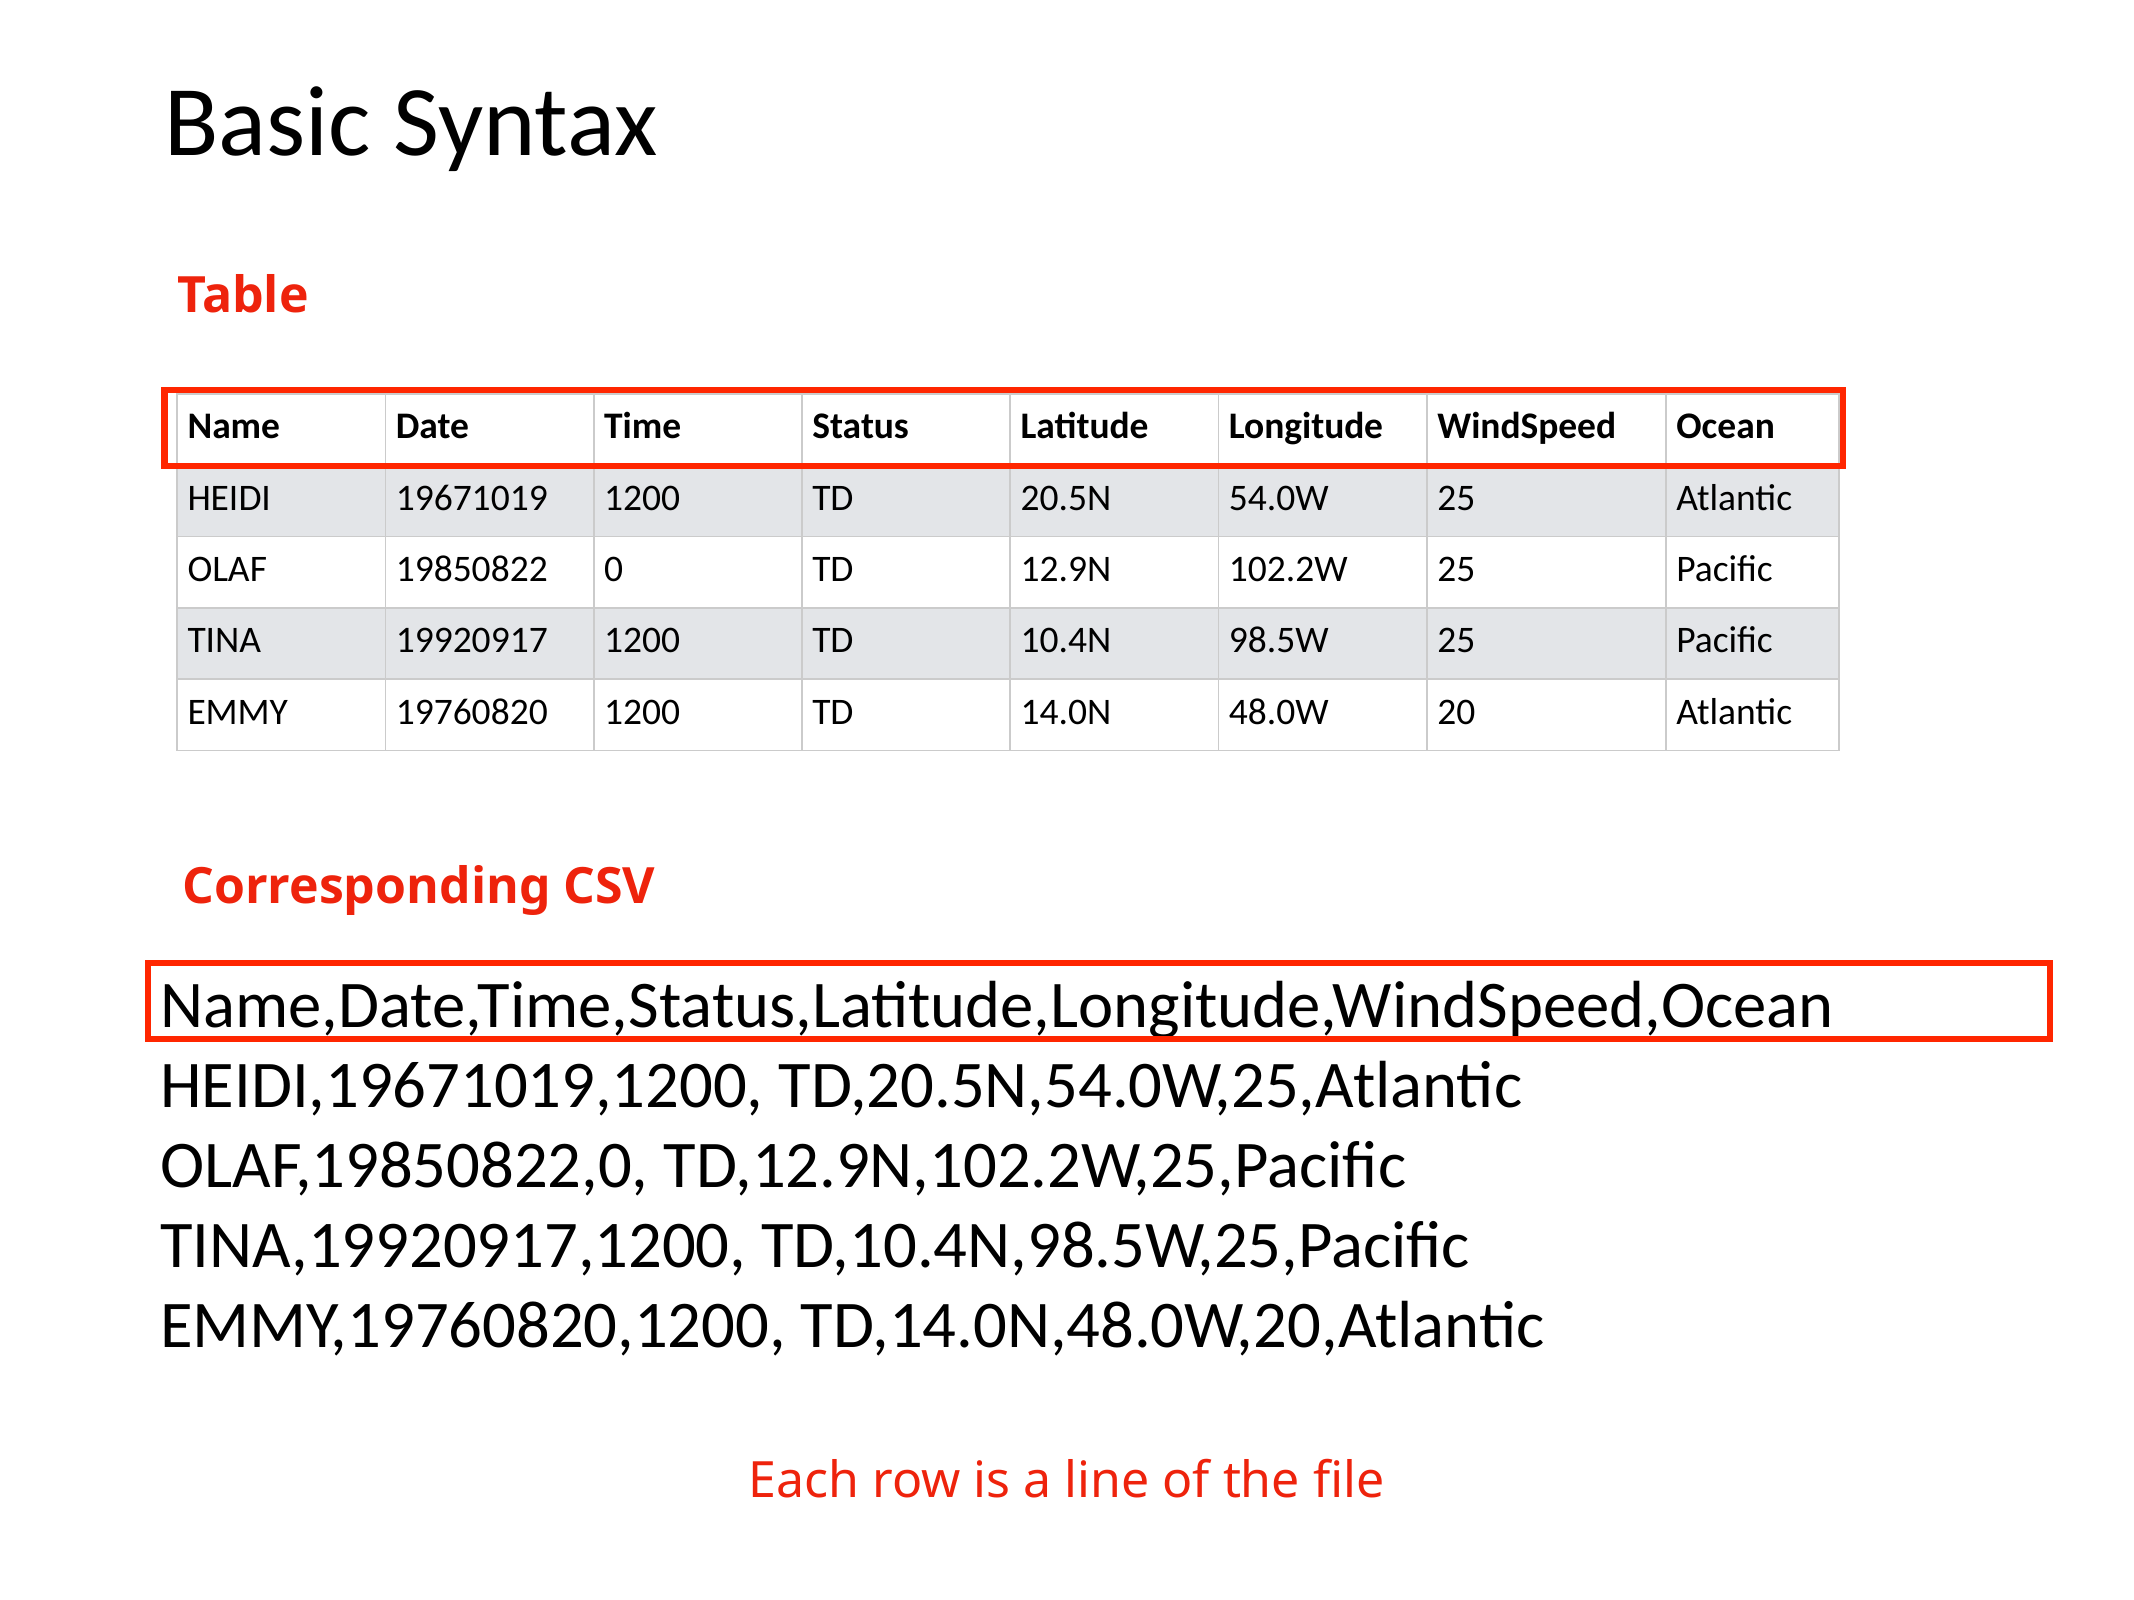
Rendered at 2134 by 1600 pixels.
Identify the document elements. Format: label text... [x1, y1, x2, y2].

table_cell 1200 [595, 609, 801, 678]
table_cell TD [803, 466, 1009, 536]
table_cell Pacific [1667, 609, 1838, 678]
table_cell 19760820 [386, 680, 593, 750]
text_box Table [168, 253, 318, 331]
text_box [147, 962, 2050, 1039]
text_box Each row is a line of the file [740, 1438, 1393, 1516]
table_cell EMMY [178, 680, 385, 750]
table_cell 14.0N [1011, 680, 1218, 750]
table_cell Atlantic [1667, 466, 1838, 536]
table_cell 98.5W [1219, 609, 1426, 678]
table_cell 19920917 [386, 609, 593, 678]
table_cell 1200 [595, 680, 801, 750]
table_cell Pacific [1667, 537, 1838, 607]
table_cell 1200 [595, 466, 801, 536]
table_cell Atlantic [1667, 680, 1838, 750]
table_cell 25 [1428, 537, 1665, 607]
table_cell TD [803, 680, 1009, 750]
table_cell TD [803, 609, 1009, 678]
table_cell 20.5N [1011, 466, 1218, 536]
table_cell 20 [1428, 680, 1665, 750]
title Basic Syntax [155, 41, 1978, 191]
table_cell OLAF [178, 537, 385, 607]
table_cell 54.0W [1219, 466, 1426, 536]
table_cell 19671019 [386, 466, 593, 536]
table_cell 25 [1428, 466, 1665, 536]
table_cell TD [803, 537, 1009, 607]
text_box [164, 389, 1844, 466]
table_cell 12.9N [1011, 537, 1218, 607]
list Name,Date,Time,Status,Latitude,Longitude,WindSpeed,Ocean HEIDI,19671019,1200, TD,20.5N,54.0W,25,Atlantic OLAF,19850822,0, TD,12.9N,102.2W,25,Pacific TINA,19920917,1200, TD,10.4N,98.5W,25,Pacific EMMY,19760820,1200, TD,14.0N,48.0W,20,Atlantic [151, 951, 2061, 1520]
table_cell 48.0W [1219, 680, 1426, 750]
text_box Corresponding CSV [174, 845, 665, 923]
table_cell 19850822 [386, 537, 593, 607]
table_cell 0 [595, 537, 801, 607]
table_cell 25 [1428, 609, 1665, 678]
table_cell TINA [178, 609, 385, 678]
table_cell HEIDI [178, 466, 385, 536]
table_cell 10.4N [1011, 609, 1218, 678]
table_cell 102.2W [1219, 537, 1426, 607]
